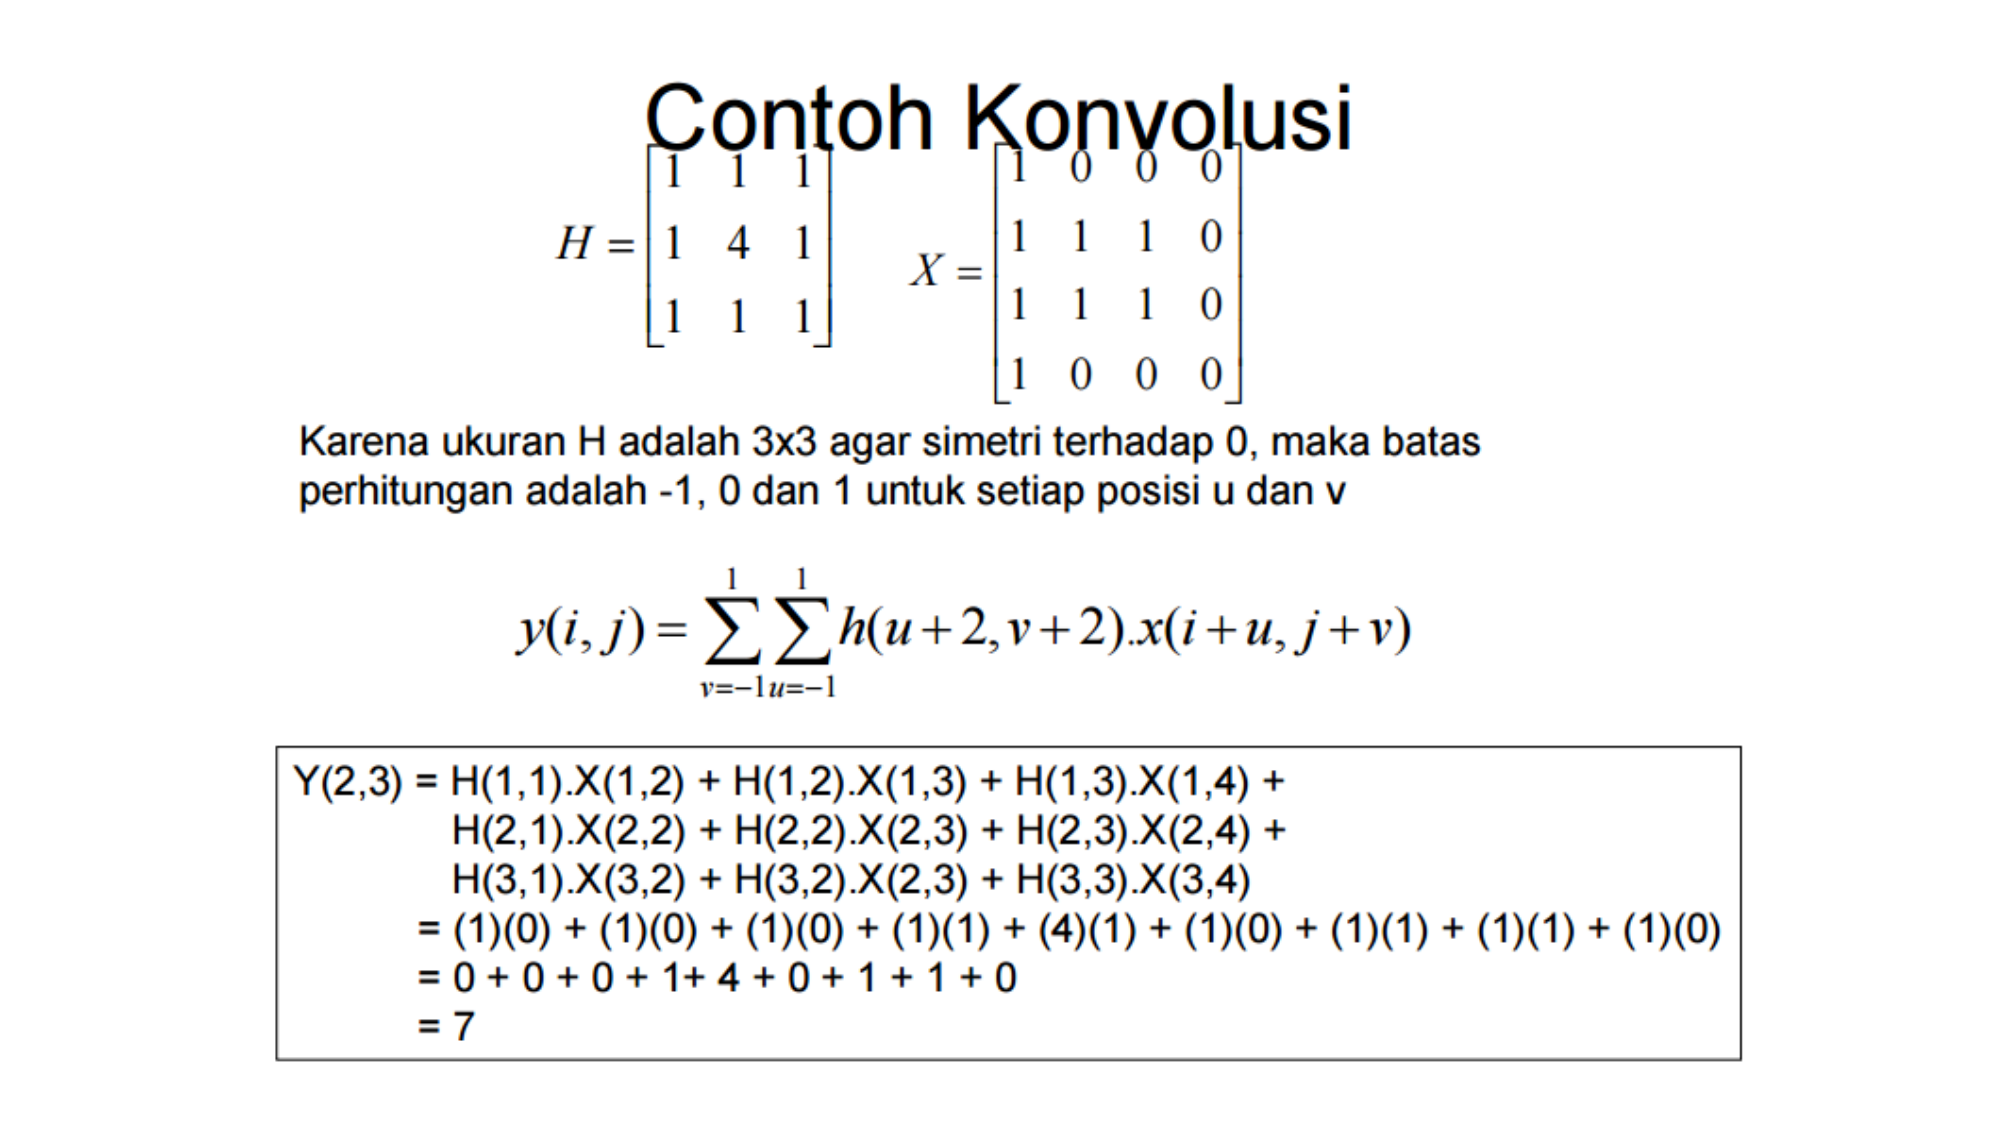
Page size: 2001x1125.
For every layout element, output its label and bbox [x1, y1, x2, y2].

picture [274, 59, 1765, 1090]
